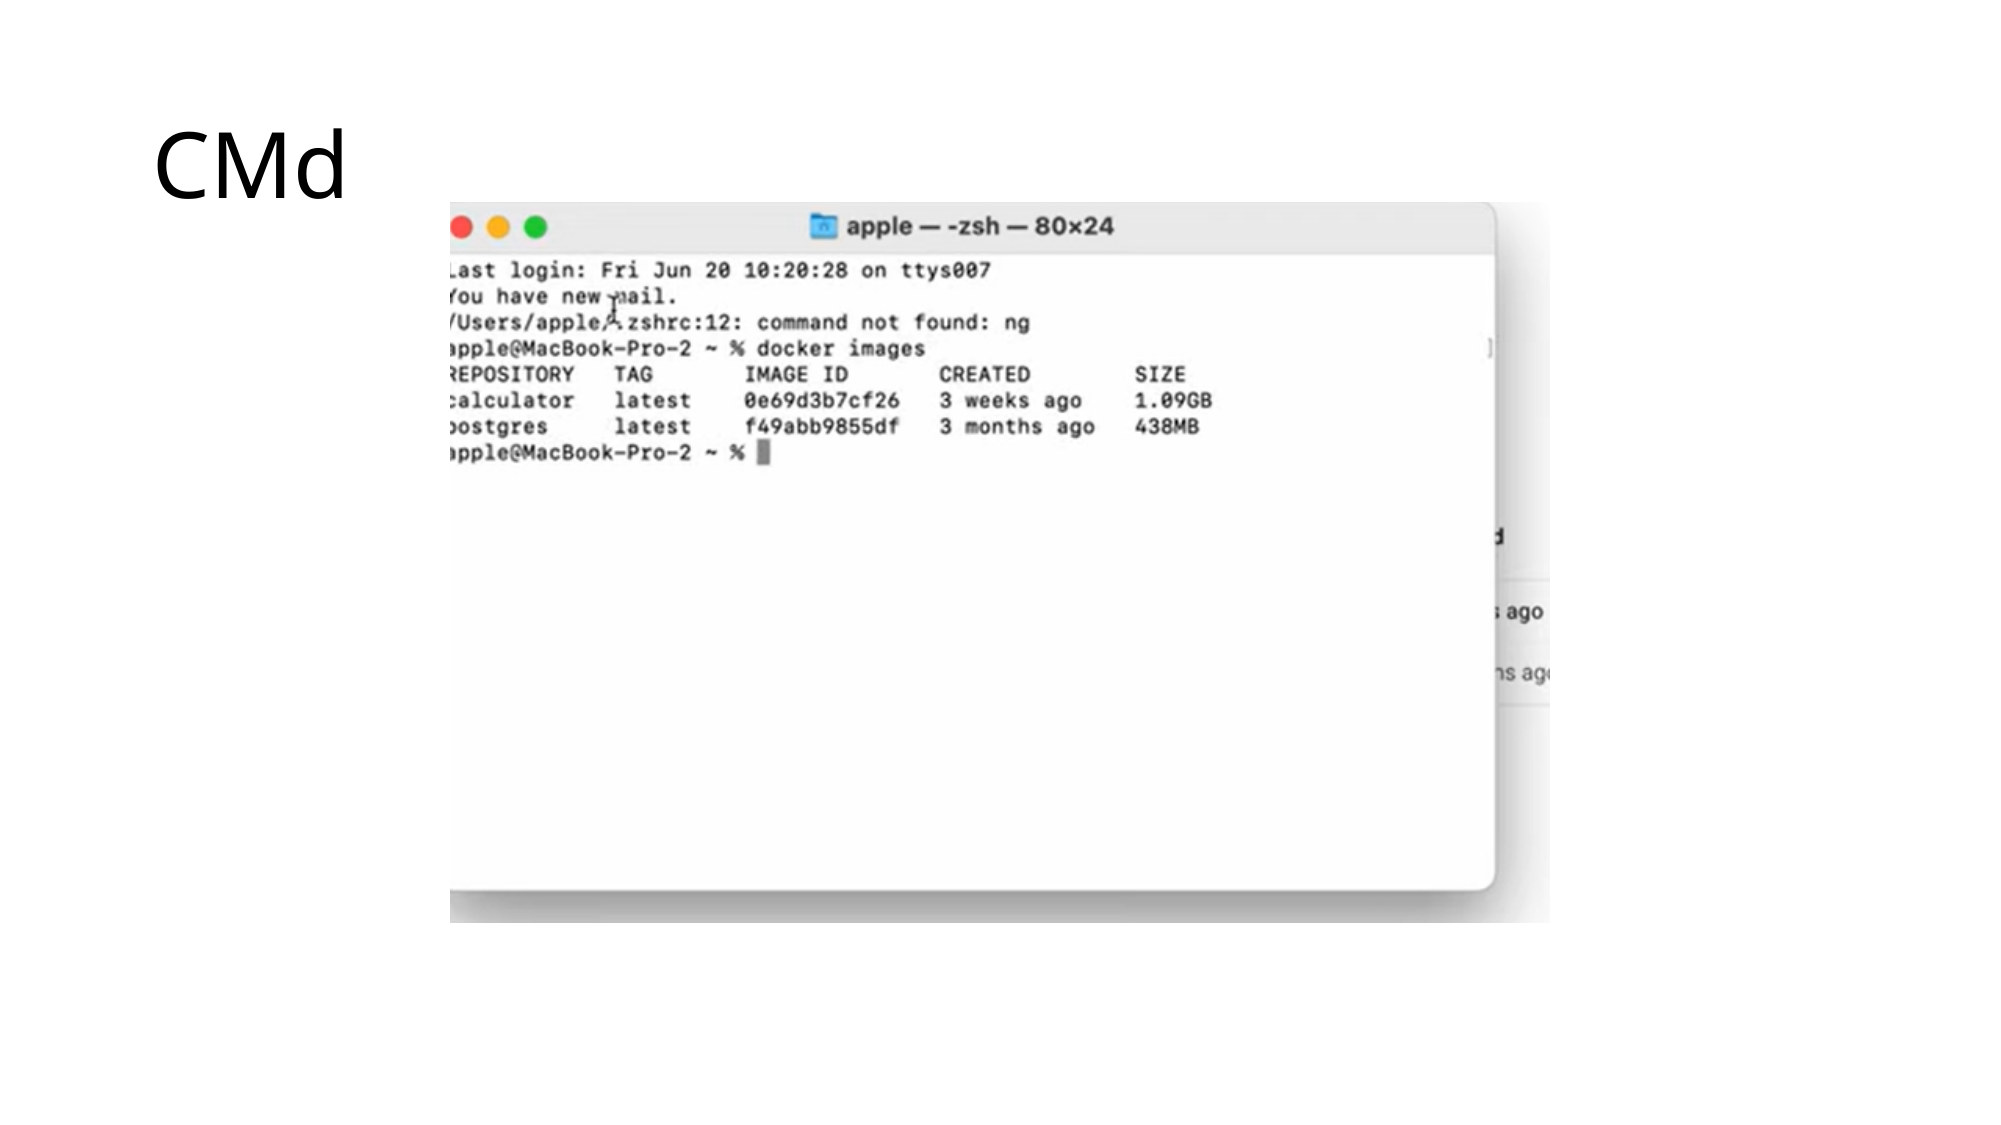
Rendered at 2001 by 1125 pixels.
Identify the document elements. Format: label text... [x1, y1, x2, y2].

picture [450, 202, 1550, 923]
title CMd [137, 59, 1863, 278]
